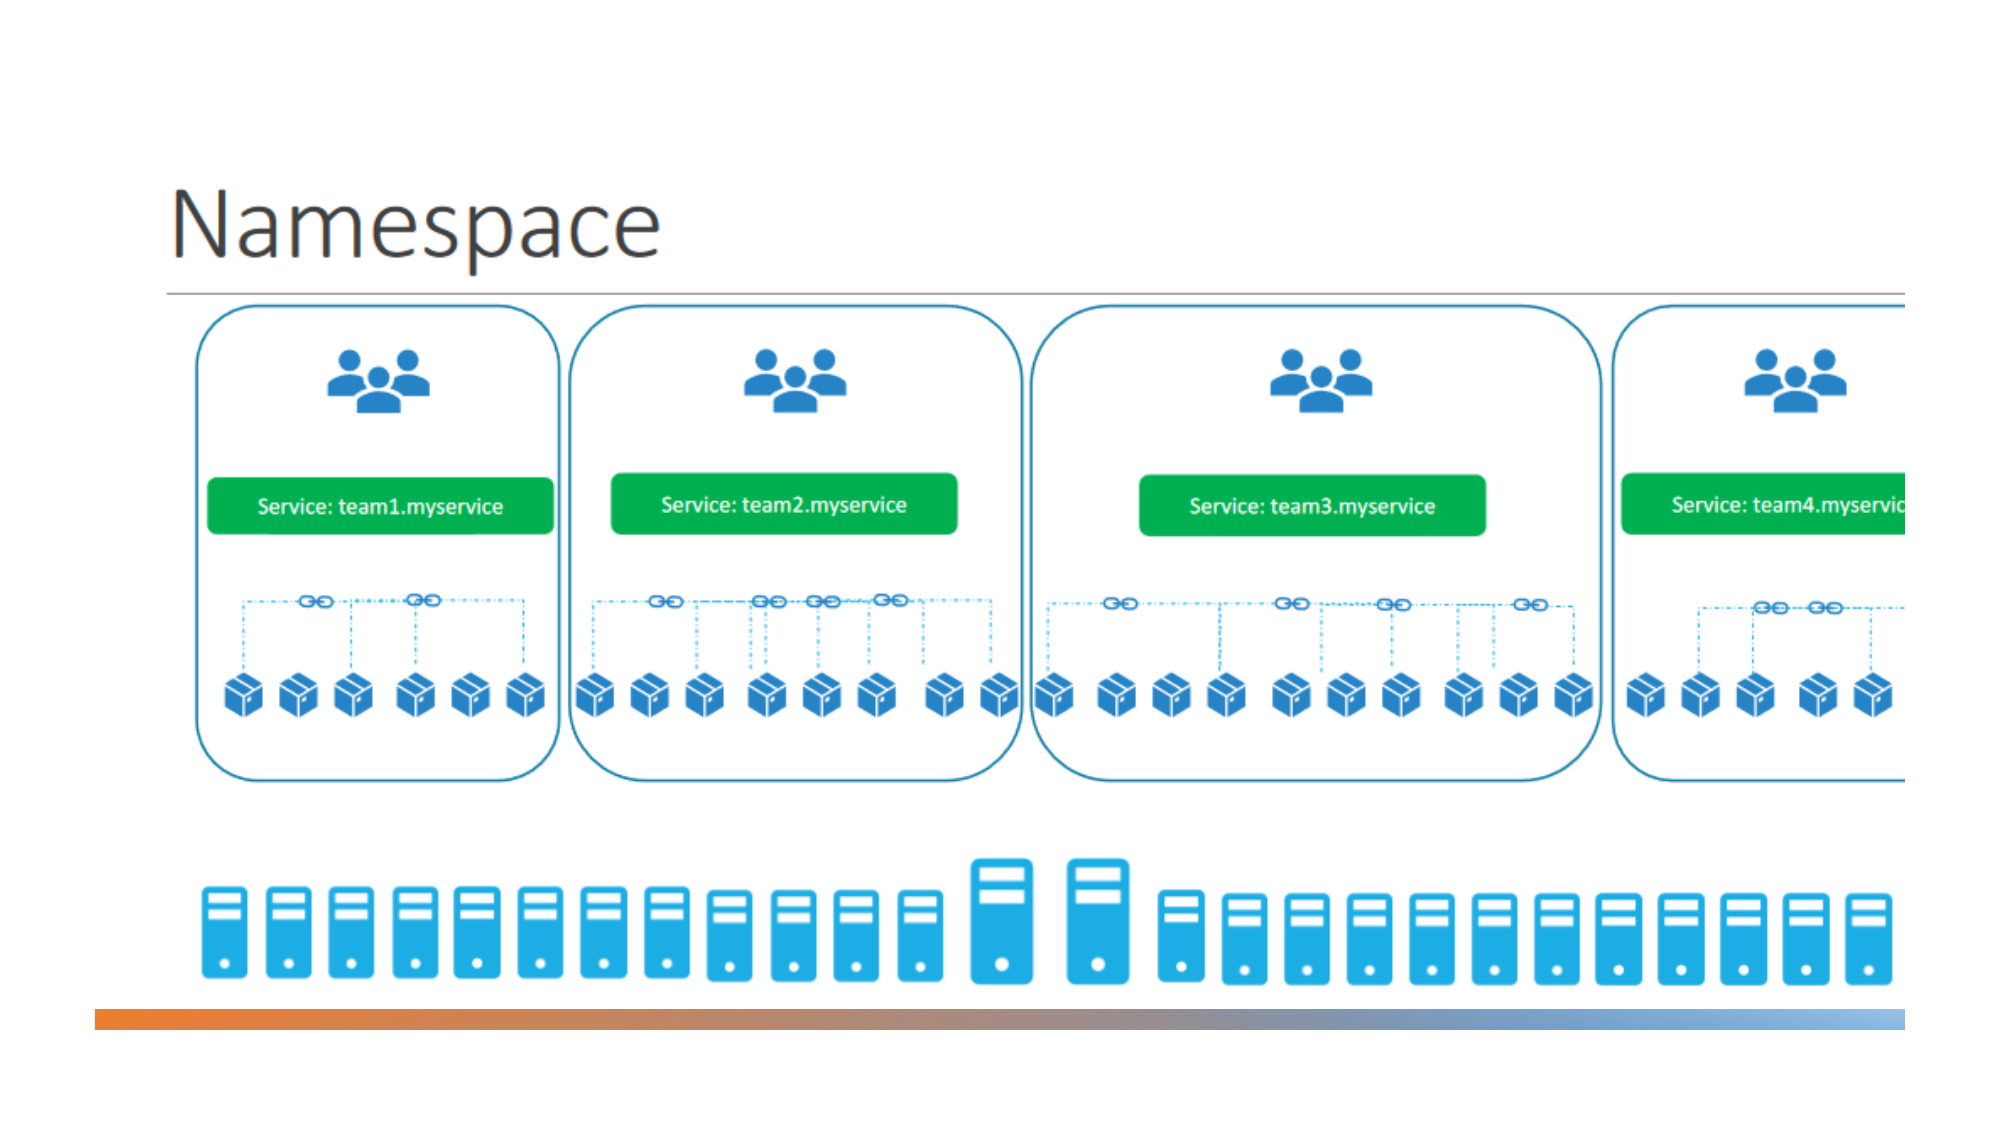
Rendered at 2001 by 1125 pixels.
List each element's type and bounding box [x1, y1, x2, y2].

text_box [94, 1009, 1905, 1030]
list [94, 94, 1905, 1009]
